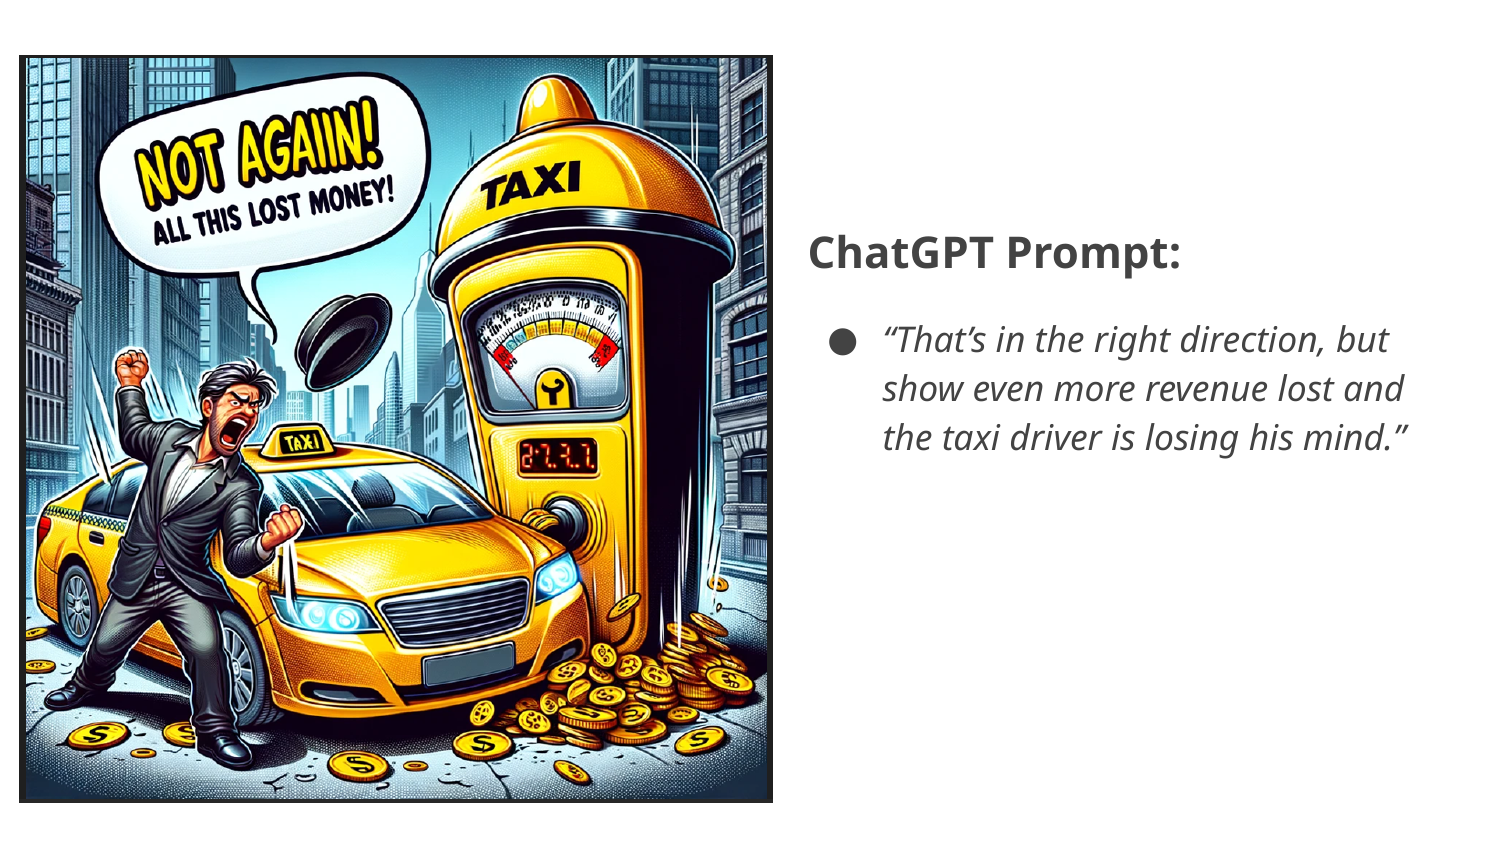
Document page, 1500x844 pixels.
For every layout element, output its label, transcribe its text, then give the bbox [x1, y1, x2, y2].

picture [19, 55, 773, 804]
list ChatGPT Prompt: “That’s in the right direction, but show even more revenue lost and the taxi driver is losing his mind.” [792, 201, 1449, 750]
